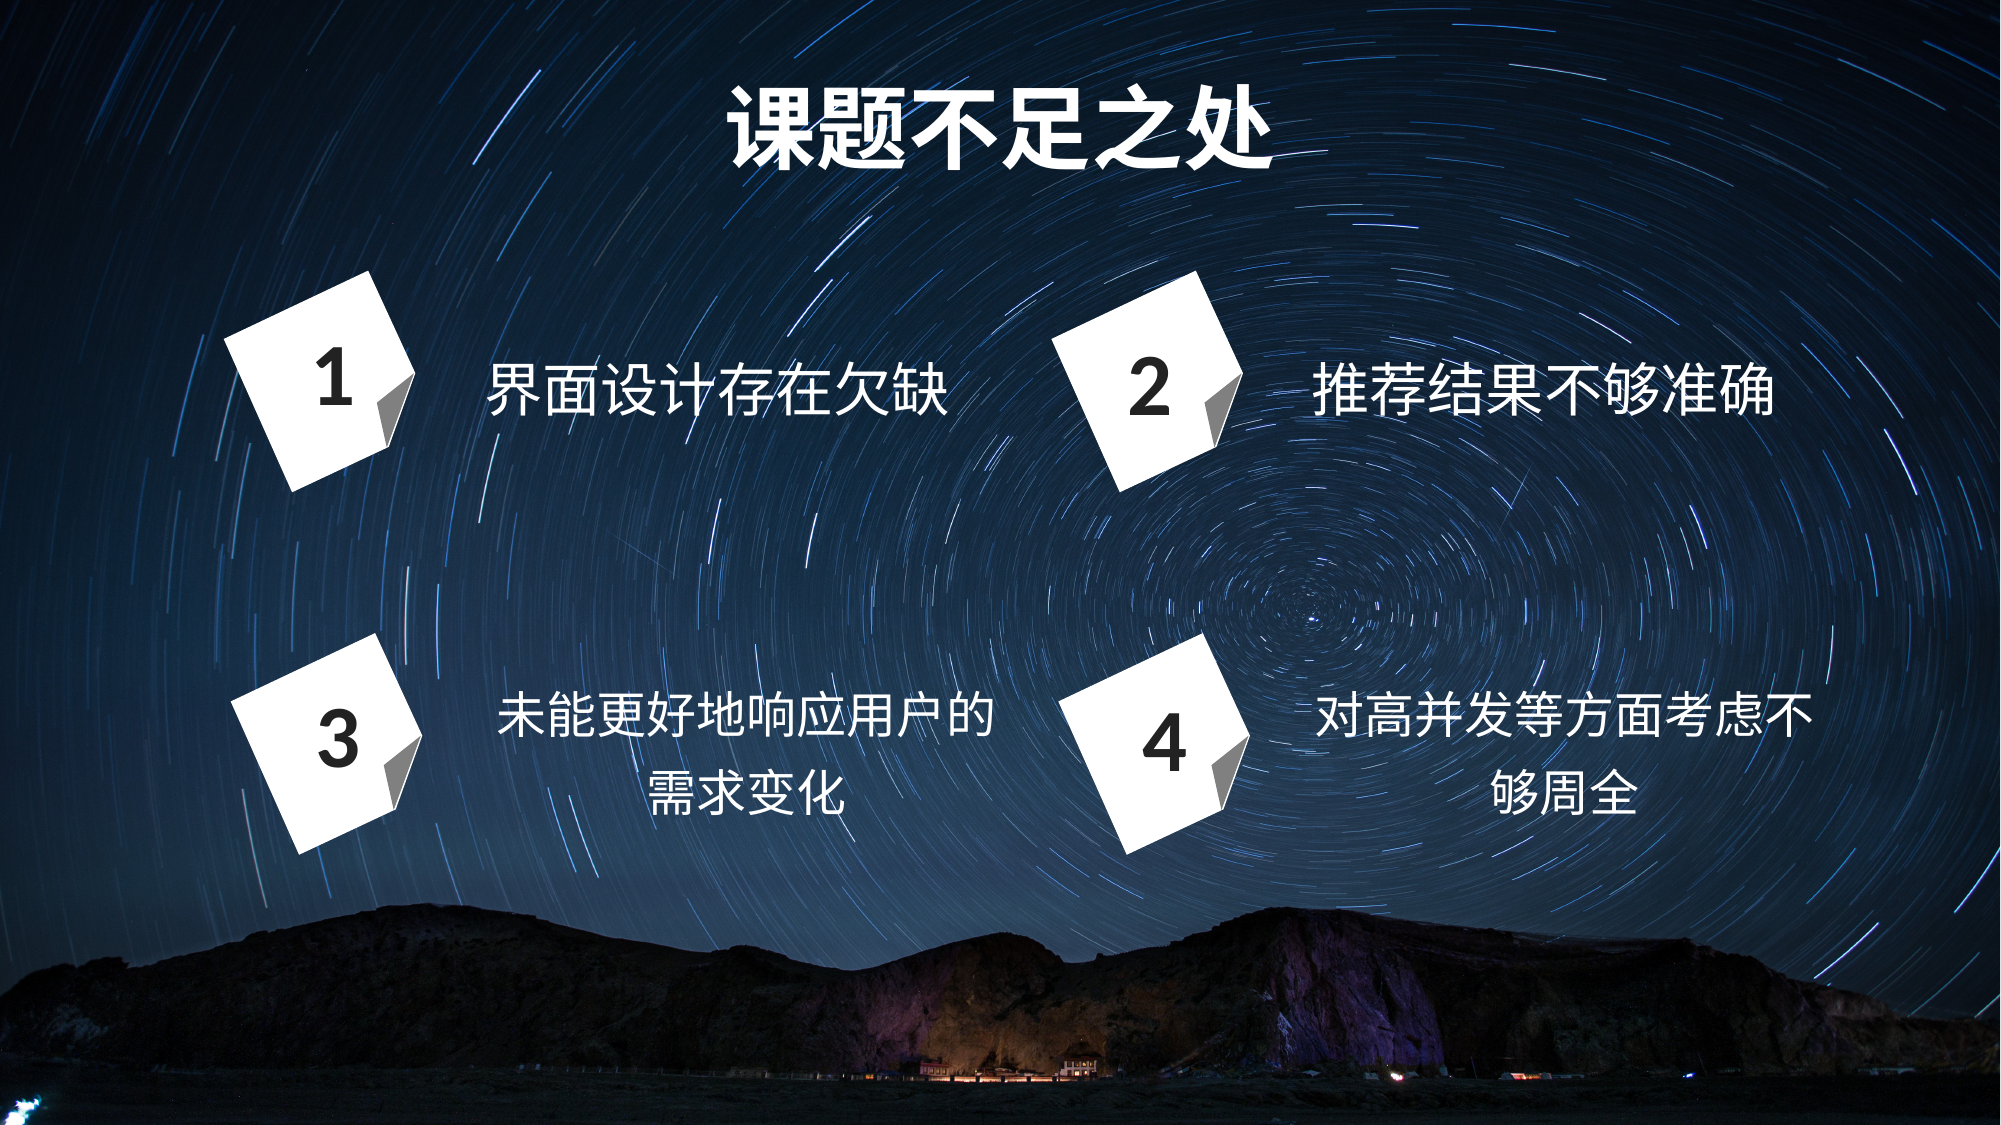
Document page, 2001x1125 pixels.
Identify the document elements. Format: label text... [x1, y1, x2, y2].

text_box 推荐结果不够准确 [1296, 324, 1851, 431]
text_box 未能更好地响应用户的需求变化 [469, 657, 1024, 829]
picture [0, 0, 2001, 1125]
text_box 课题不足之处 [713, 64, 1287, 186]
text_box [1051, 270, 1243, 493]
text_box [230, 633, 423, 855]
text_box 对高并发等方面考虑不够周全 [1287, 657, 1842, 829]
text_box 界面设计存在欠缺 [469, 324, 1024, 430]
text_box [1058, 633, 1250, 855]
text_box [223, 270, 416, 493]
